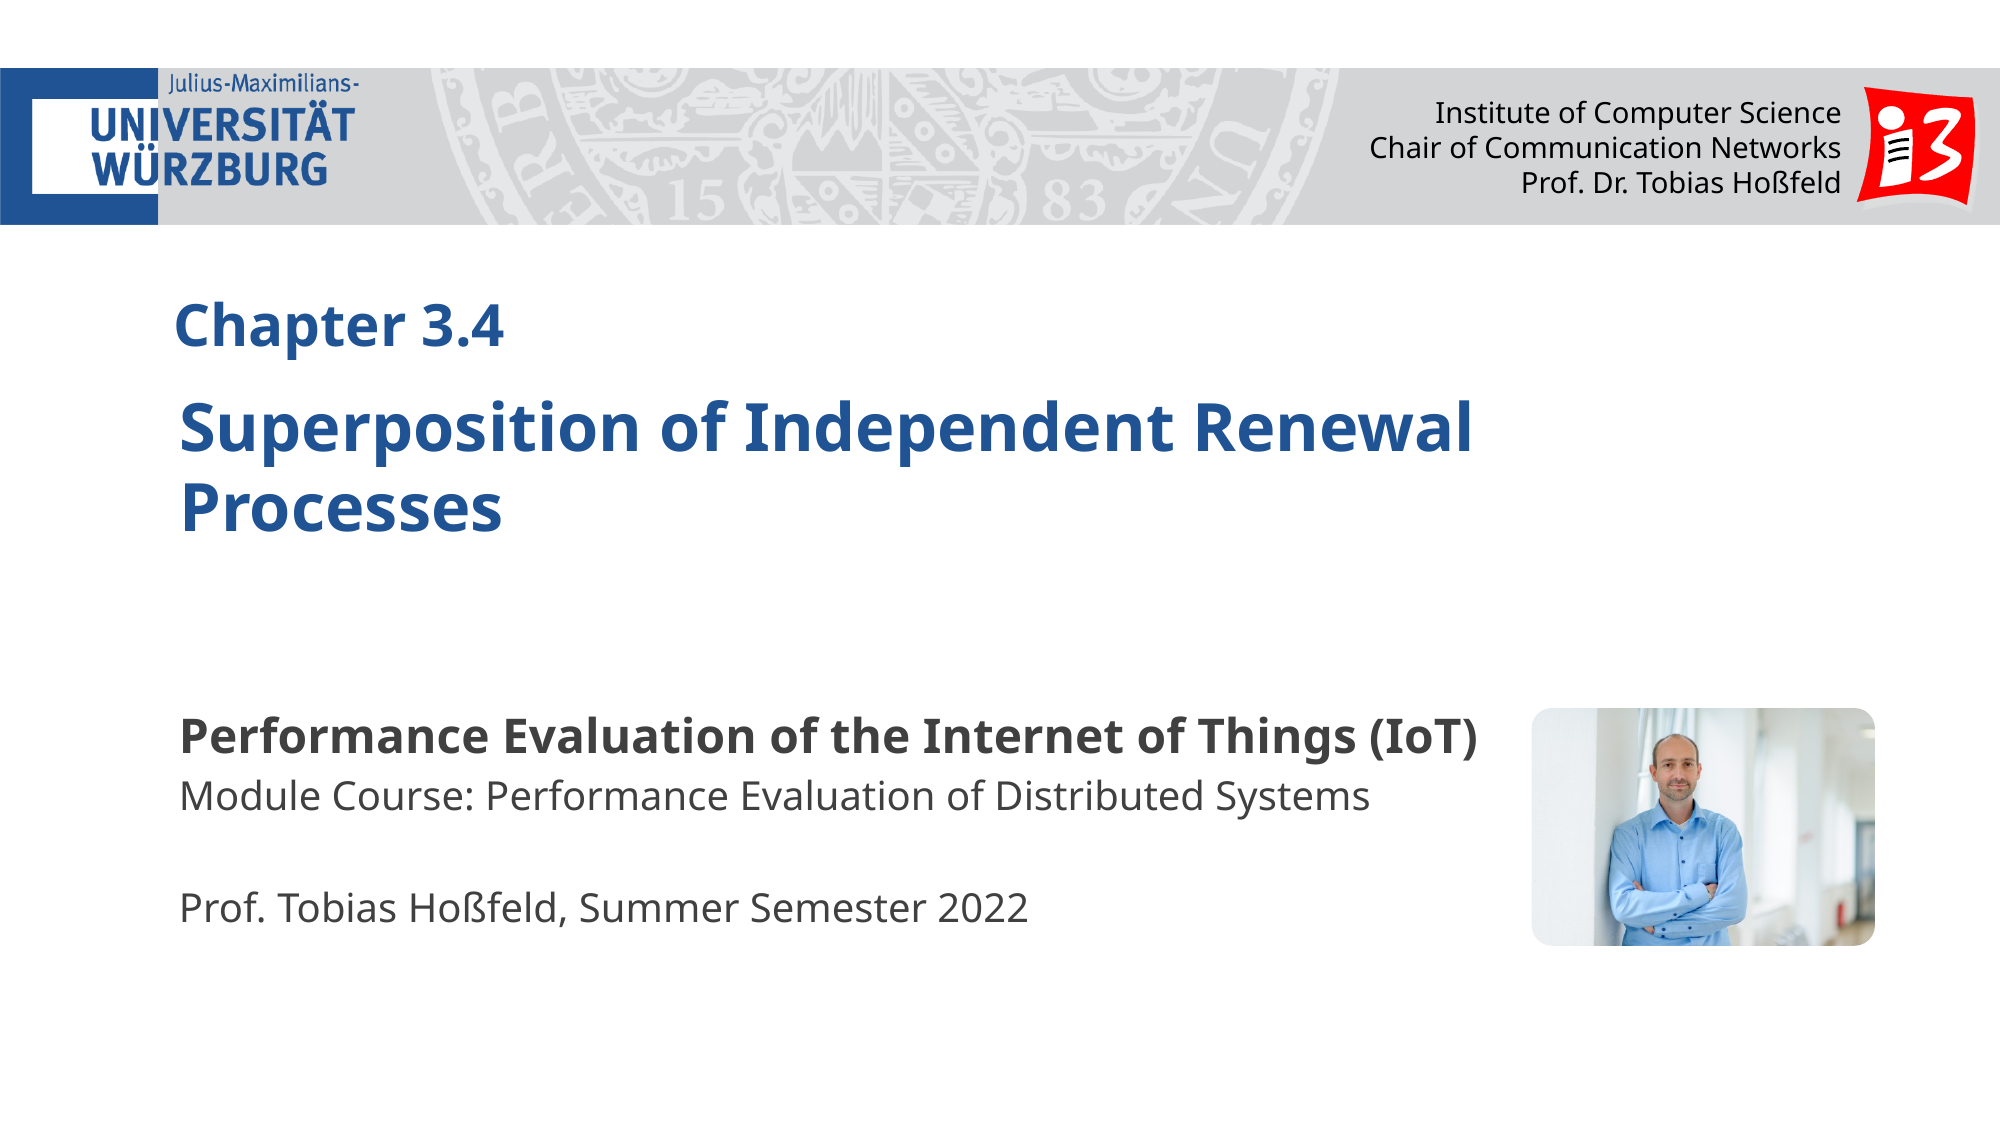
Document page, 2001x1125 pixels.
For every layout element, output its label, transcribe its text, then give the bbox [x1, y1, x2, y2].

text_box Performance Evaluation of the Internet of Things (IoT) Module Course: Performance Evaluation of Distributed Systems Prof. Tobias Hoßfeld, Summer Semester 2022 [164, 697, 1544, 989]
picture [0, 68, 2000, 225]
text_box Chapter 3.4 [158, 281, 536, 366]
picture [1531, 707, 1876, 946]
text_box Superposition of Independent Renewal Processes [164, 377, 1788, 563]
